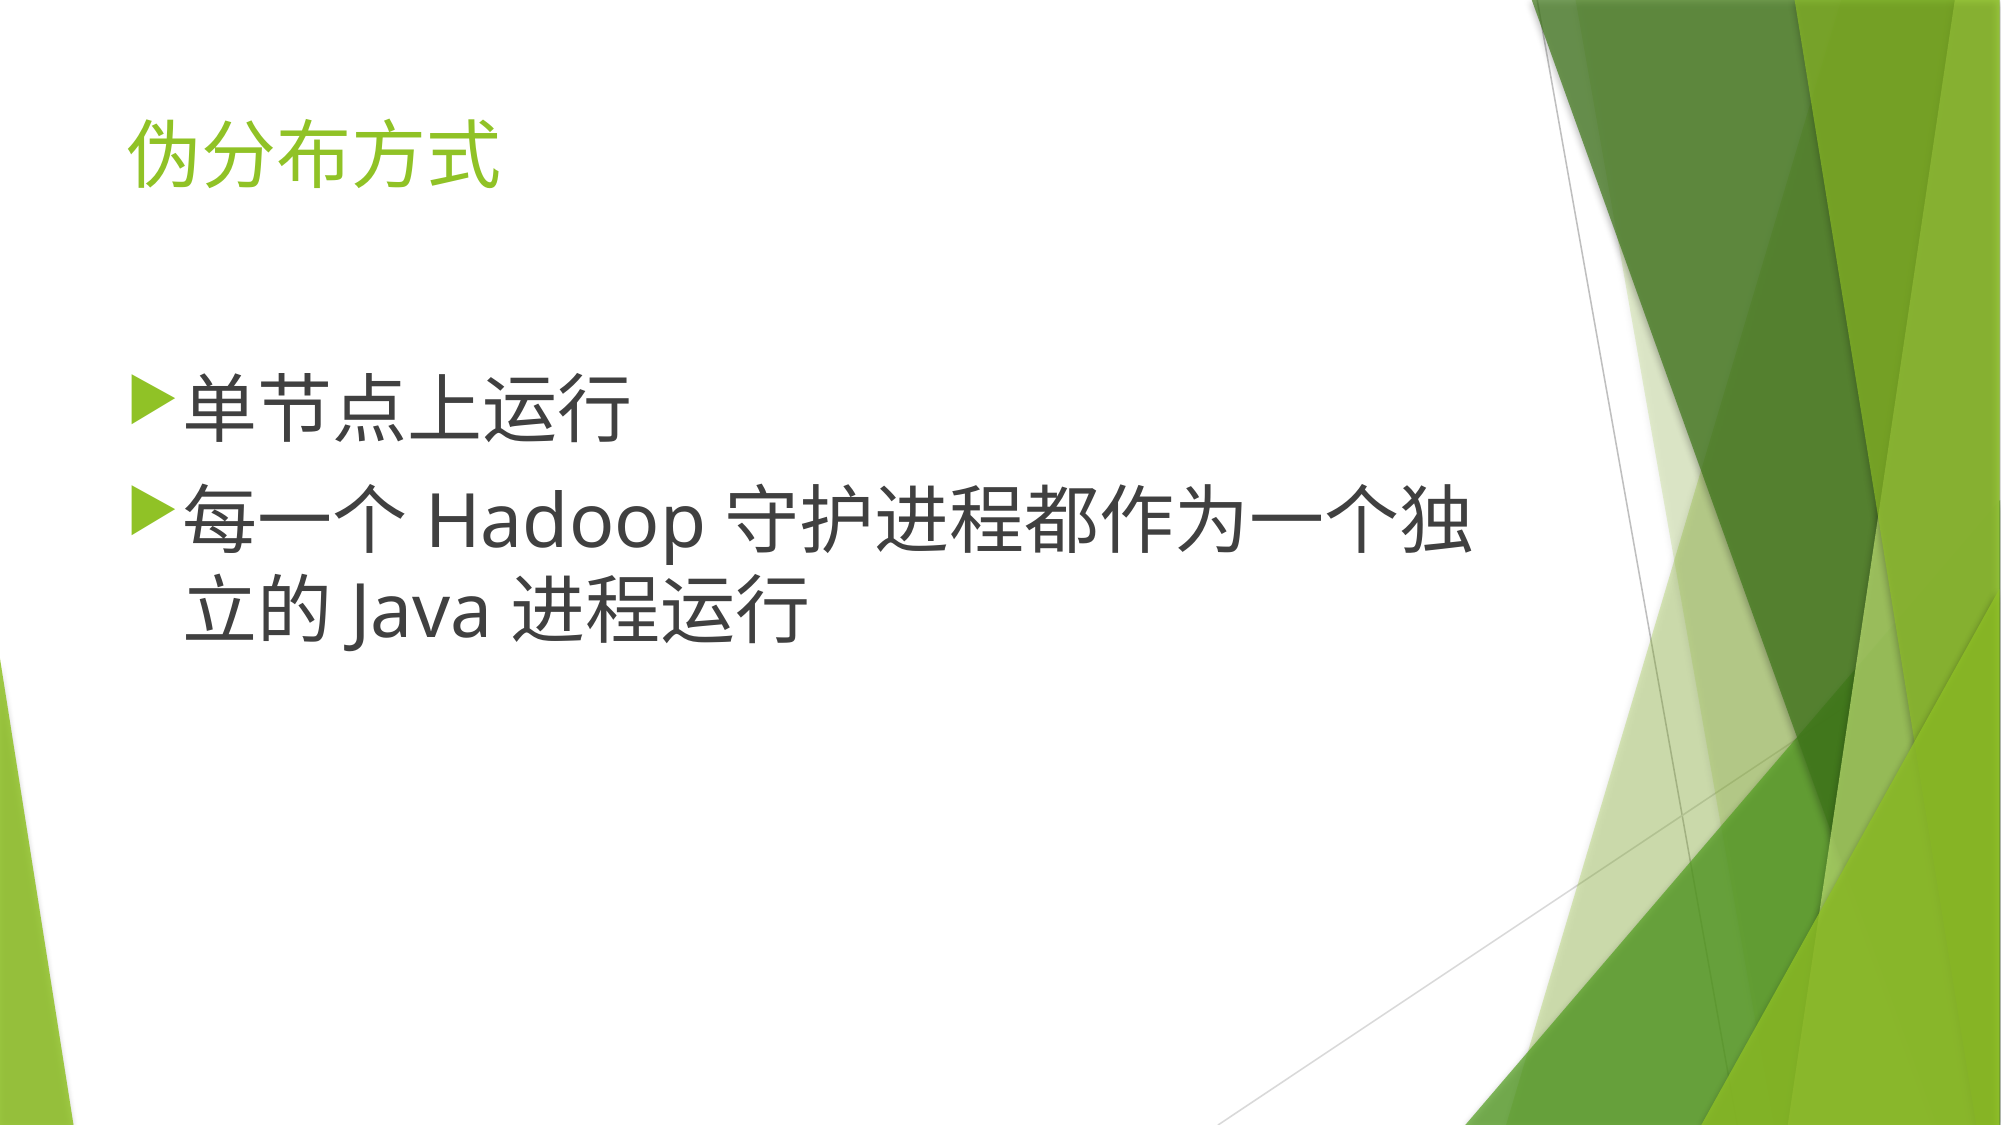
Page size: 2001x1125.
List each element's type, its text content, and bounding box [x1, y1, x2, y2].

title 伪分布方式 [111, 99, 1522, 317]
list 单节点上运行 每一个Hadoop守护进程都作为一个独立的Java进程运行 [111, 354, 1522, 992]
